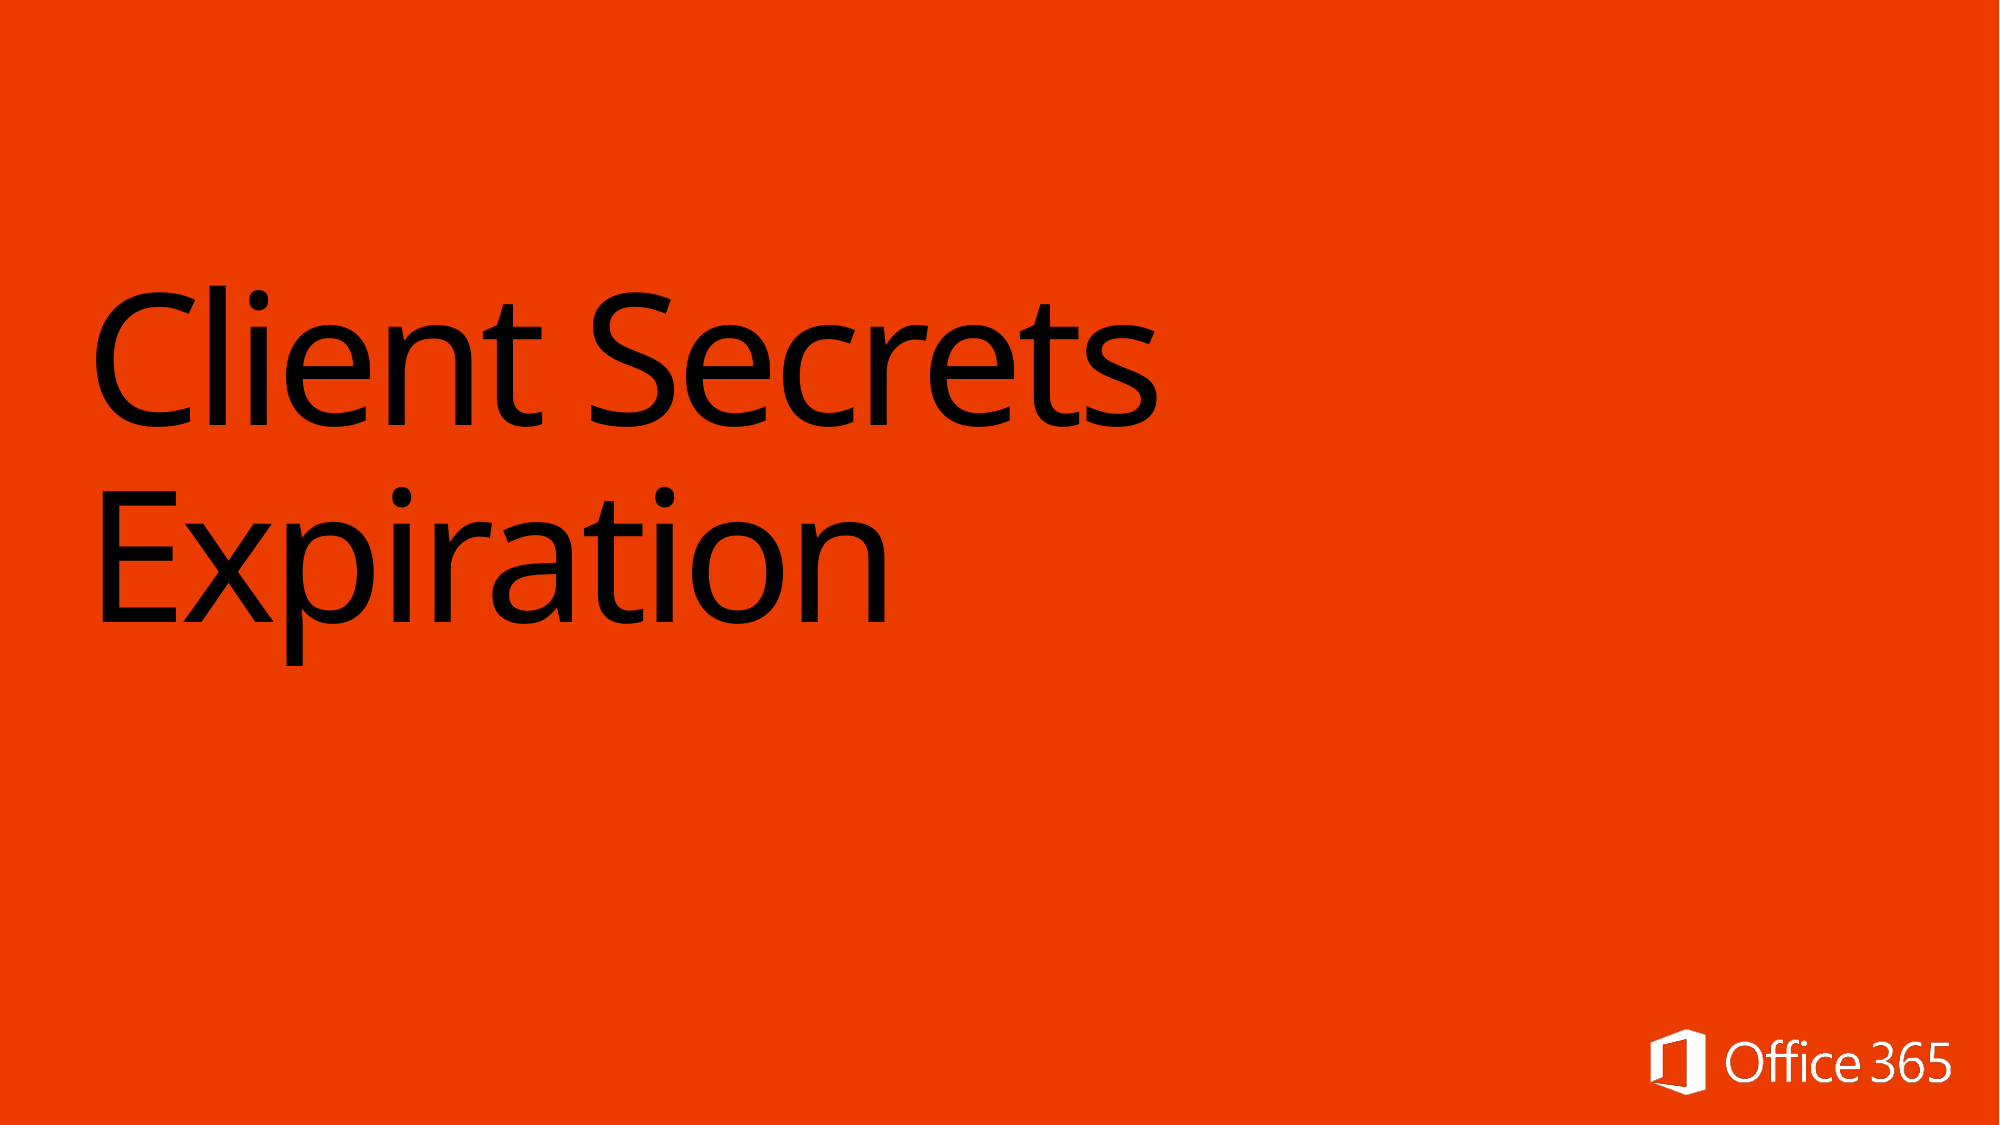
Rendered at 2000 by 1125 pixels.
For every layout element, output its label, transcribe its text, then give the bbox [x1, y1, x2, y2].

title Client Secrets Expiration [85, 462, 1914, 663]
picture [1622, 1000, 1978, 1124]
